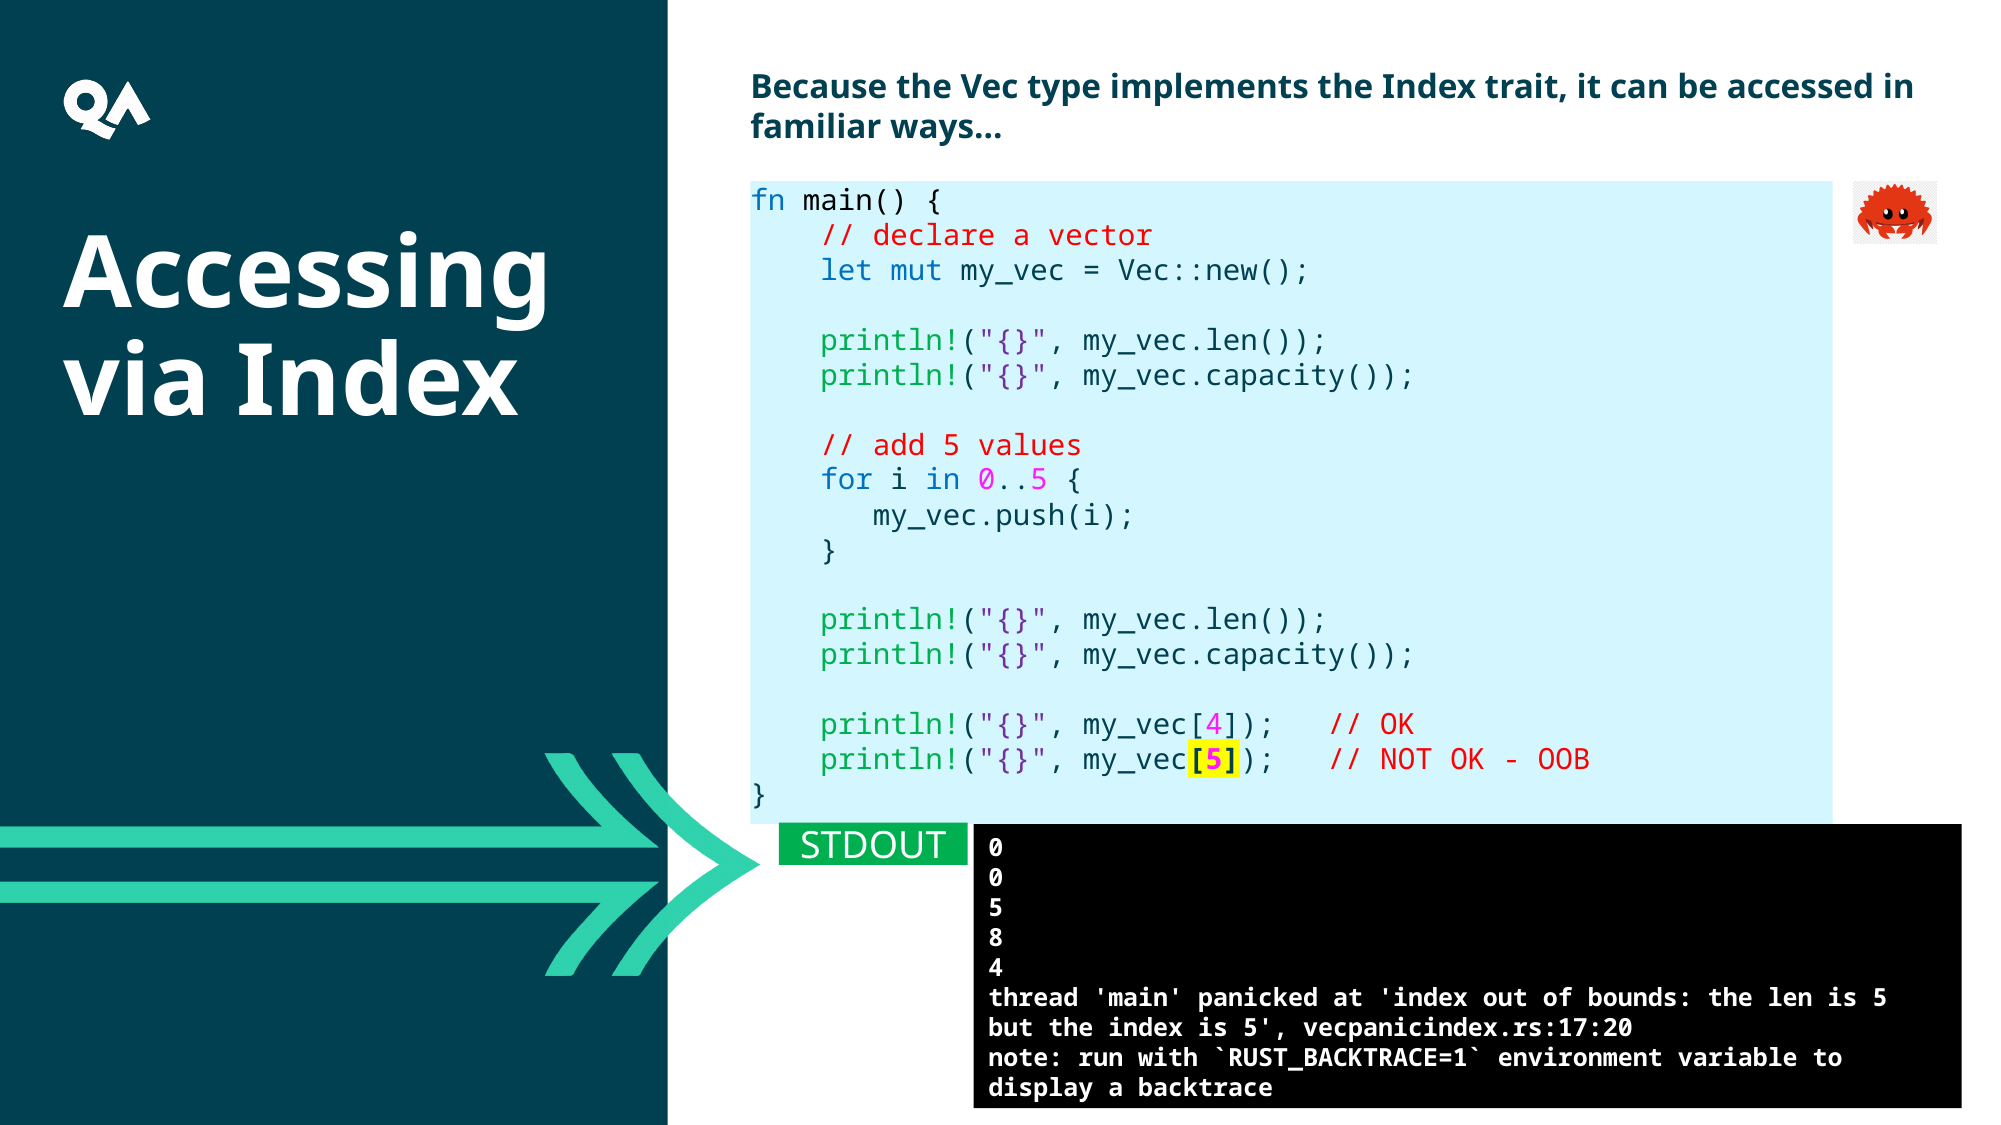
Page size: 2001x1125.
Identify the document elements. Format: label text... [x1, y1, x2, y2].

picture [107, 83, 149, 124]
picture [1853, 181, 1937, 244]
text_box fn main() { // declare a vector let mut my_vec = Vec::new(); println!("{}", my_vec.len()); println!("{}", my_vec.capacity()); // add 5 values for i in 0..5 { my_vec.push(i); } println!("{}", my_vec.len()); println!("{}", my_vec.capacity()); println!("{}", my_vec[4]); // OK println!("{}", my_vec[5]); // NOT OK - OOB } [750, 181, 1833, 824]
picture [0, 882, 657, 975]
list Accessing via Index [63, 221, 628, 673]
picture [0, 754, 657, 847]
picture [613, 727, 775, 995]
list Because the Vec type implements the Index trait, it can be accessed in familiar ways… [750, 65, 1937, 738]
text_box 0 0 5 8 4 thread 'main' panicked at 'index out of bounds: the len is 5 but the index is 5', vecpanicindex.rs:17:20 note: run with `RUST_BACKTRACE=1` environment variable to display a backtrace [973, 824, 1962, 1109]
picture [64, 80, 114, 139]
text_box STDOUT [778, 822, 968, 865]
